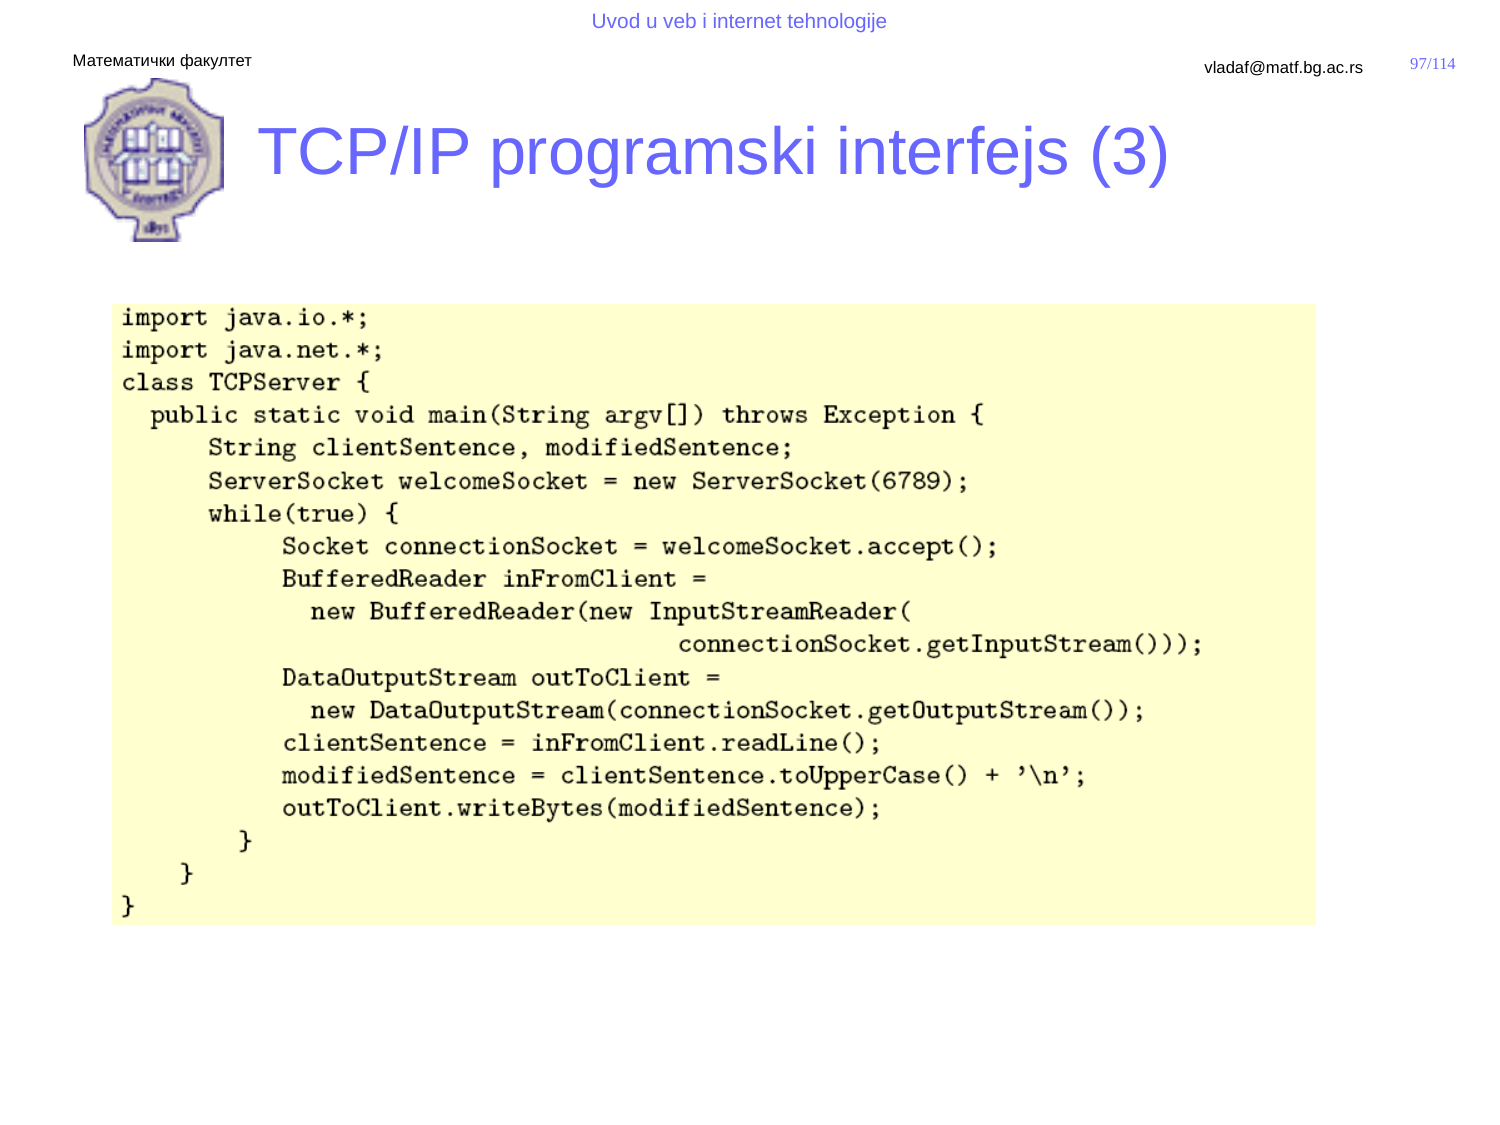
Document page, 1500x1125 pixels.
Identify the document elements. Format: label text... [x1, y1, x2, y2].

picture [84, 78, 224, 242]
title TCP/IP programski interfejs (3) [242, 54, 1436, 243]
picture [111, 303, 1317, 925]
